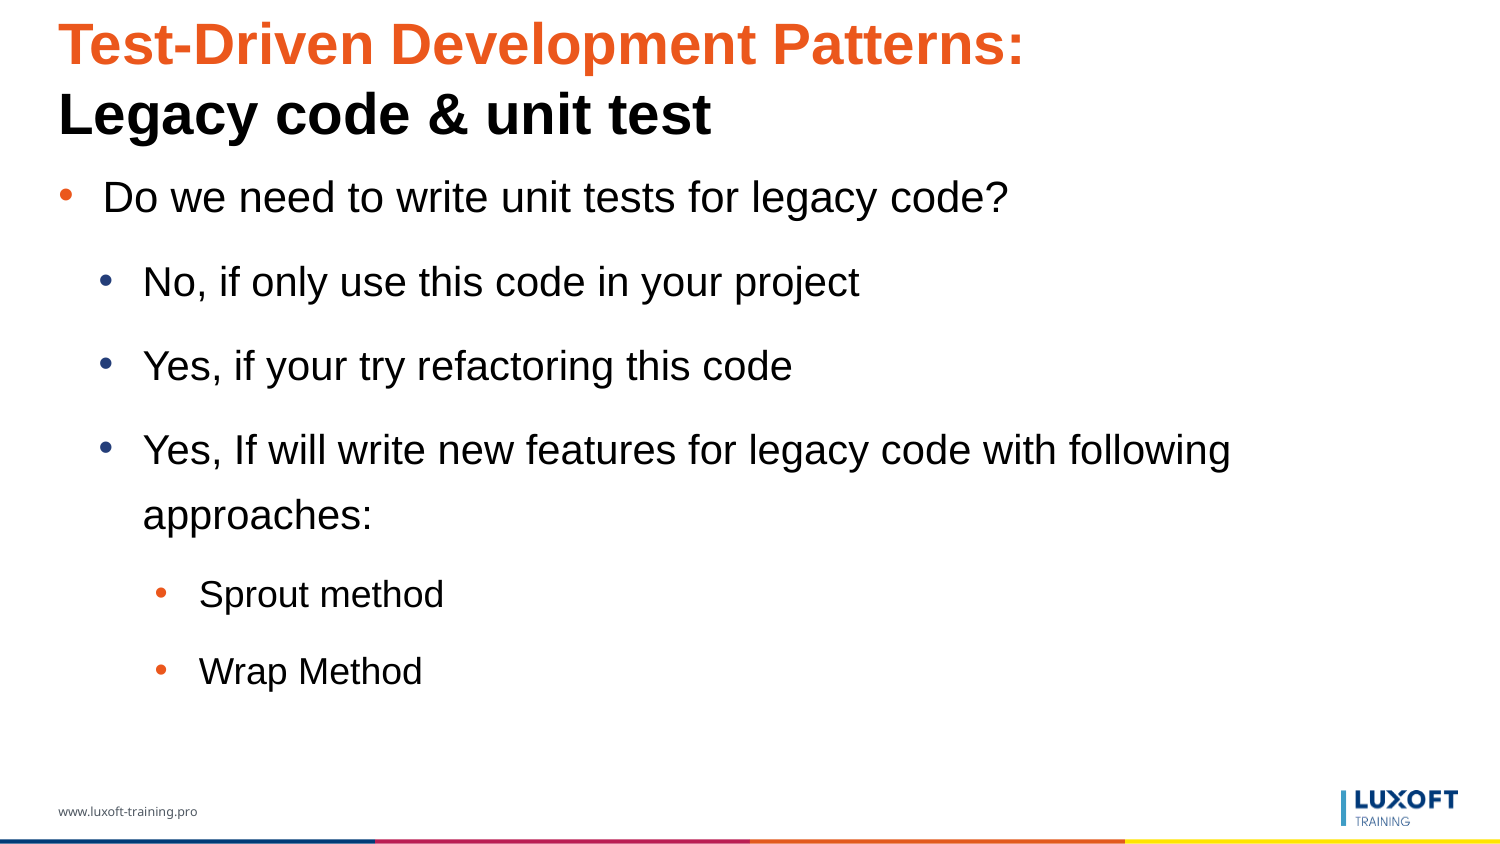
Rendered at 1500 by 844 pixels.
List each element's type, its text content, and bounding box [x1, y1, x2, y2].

list Do we need to write unit tests for legacy code? No, if only use this code in your project Yes, if your try refactoring this code Yes, If will write new features for legacy code with following approaches: Sprout method Wrap Method [47, 147, 1457, 764]
picture [1341, 790, 1458, 826]
title Test-Driven Development Patterns: Legacy code & unit test [47, 44, 1457, 107]
